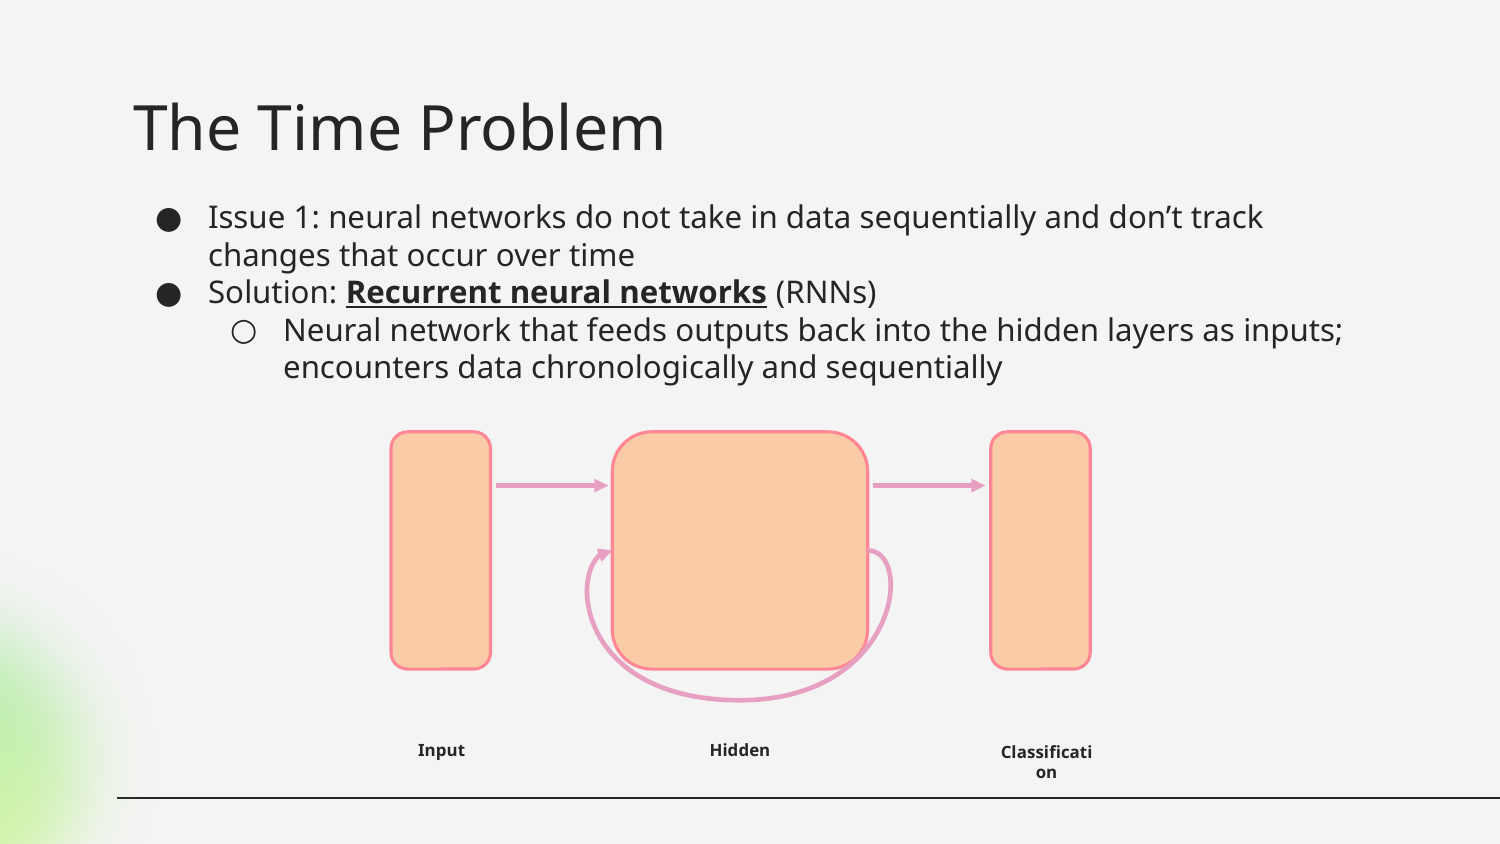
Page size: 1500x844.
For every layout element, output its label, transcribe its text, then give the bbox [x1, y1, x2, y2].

text_box Input [399, 729, 484, 771]
text_box [612, 557, 868, 670]
text_box MFCCs [0, 523, 180, 844]
text_box Hidden [684, 729, 796, 771]
text_box [612, 431, 868, 550]
list Issue 1: neural networks do not take in data sequentially and don’t track changes that occur over time Solution: Recurrent neural networks (RNNs) Neural network that feeds outputs back into the hidden layers as inputs; encounters data chronologically and sequentially [118, 182, 1382, 391]
text_box Classification [984, 729, 1109, 795]
text_box [390, 431, 491, 670]
text_box [990, 431, 1091, 670]
title The Time Problem [118, 72, 1382, 167]
